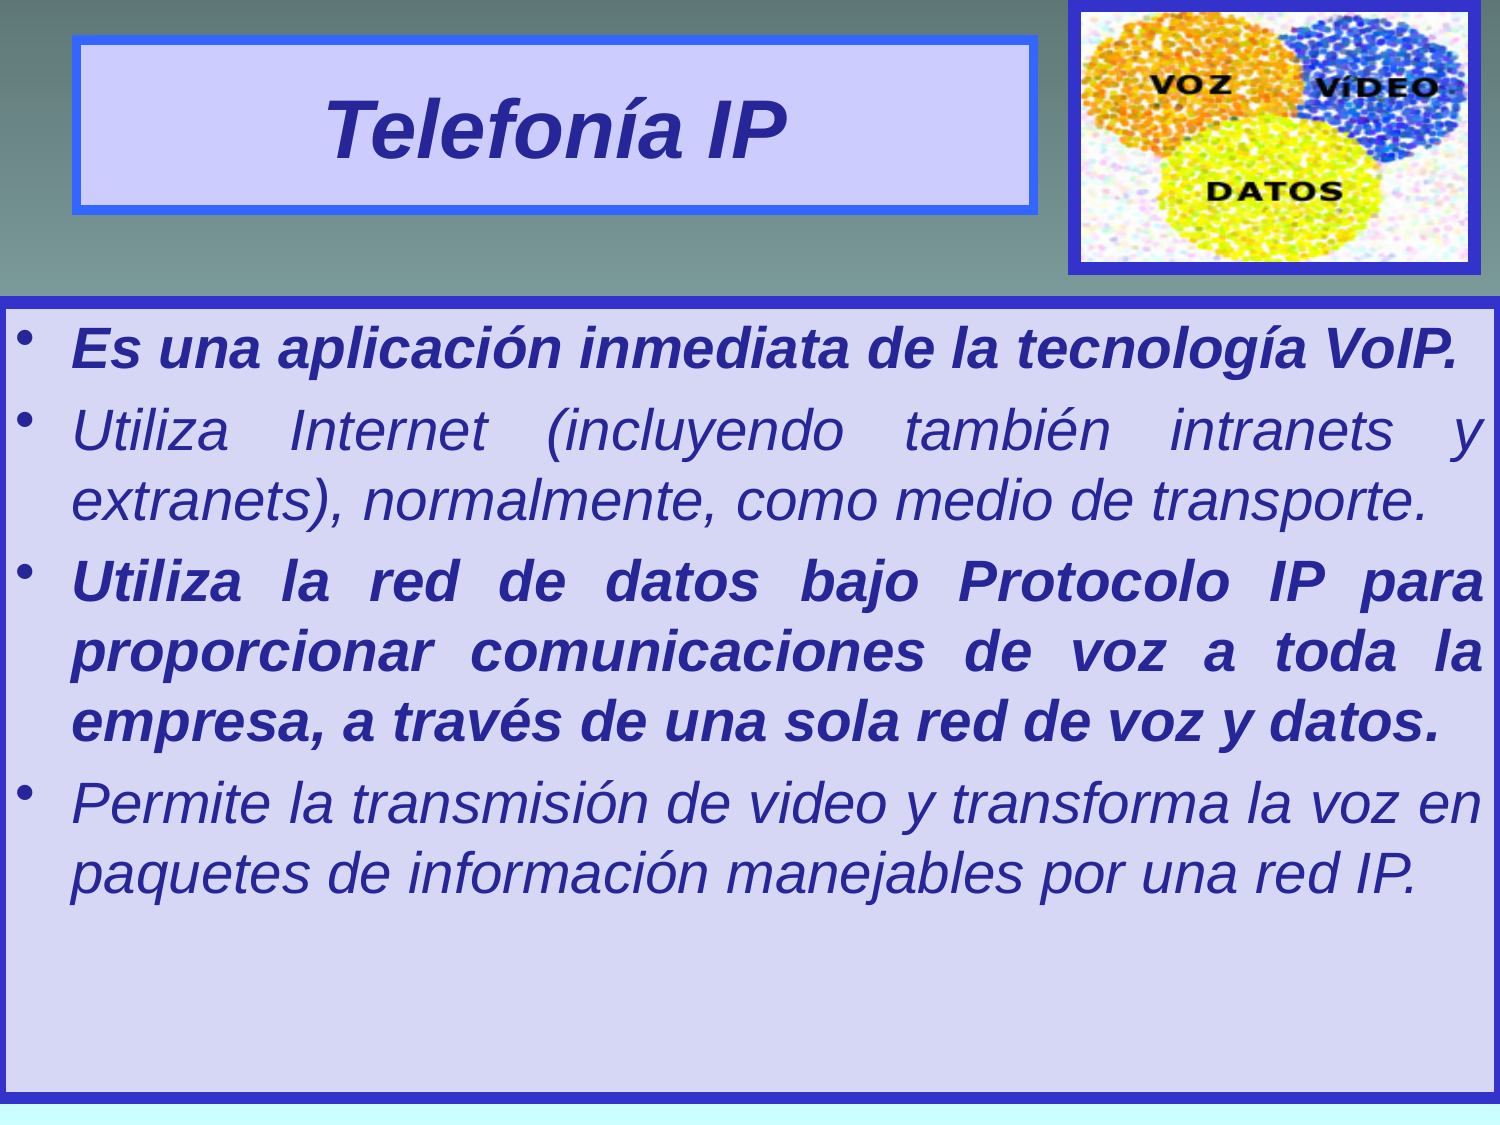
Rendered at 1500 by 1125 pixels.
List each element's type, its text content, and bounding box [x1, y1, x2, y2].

list Es una aplicación inmediata de la tecnología VoIP. Utiliza Internet (incluyendo también intranets y extranets), normalmente, como medio de transporte. Utiliza la red de datos bajo Protocolo IP para proporcionar comunicaciones de voz a toda la empresa, a través de una sola red de voz y datos. Permite la transmisión de video y transforma la voz en paquetes de información manejables por una red IP. [0, 302, 1500, 1099]
title Telefonía IP [76, 39, 1034, 211]
picture [1080, 12, 1469, 263]
